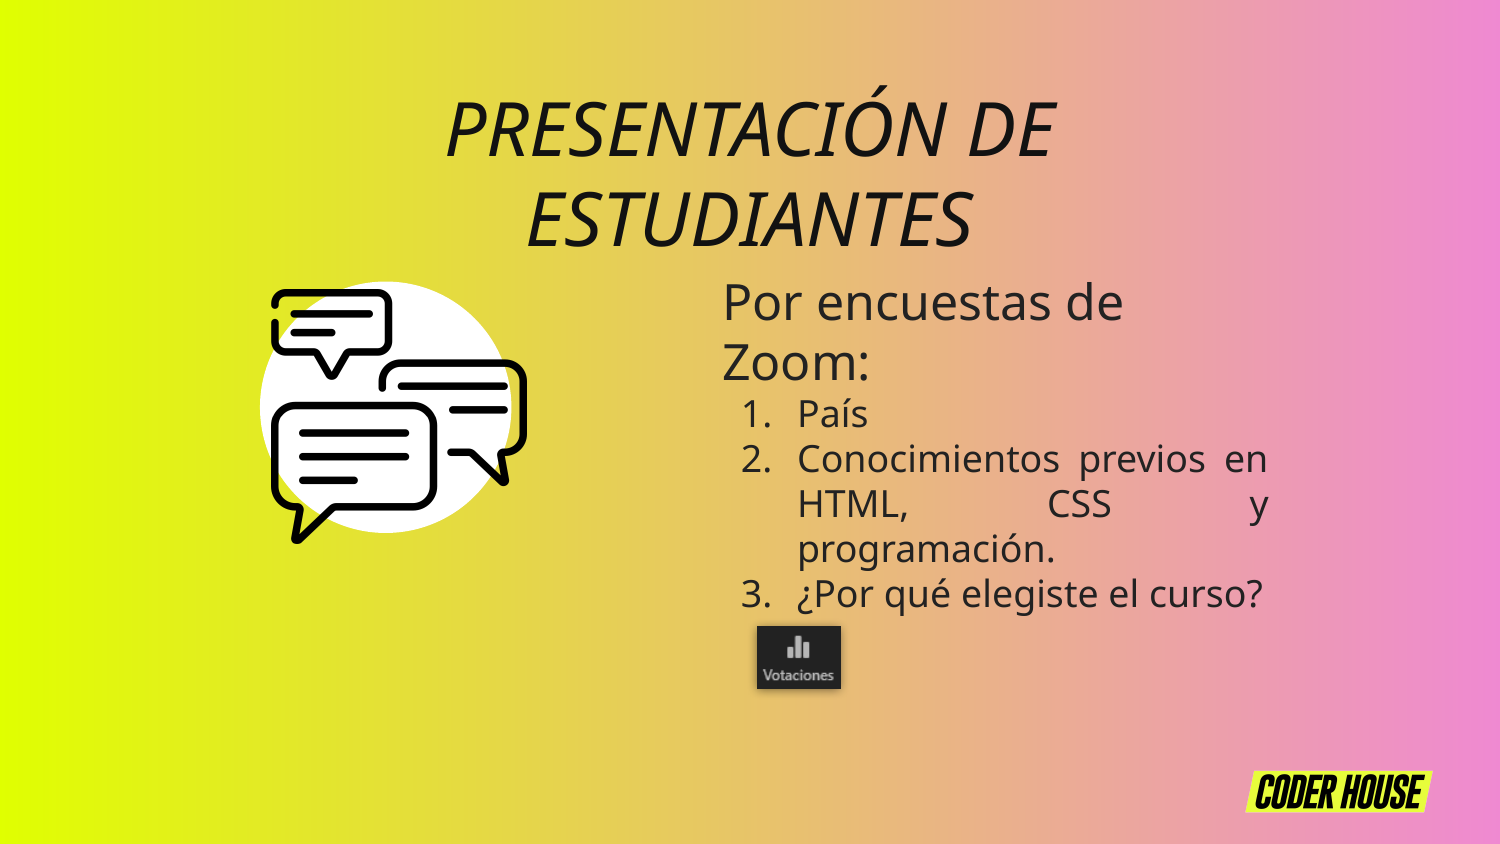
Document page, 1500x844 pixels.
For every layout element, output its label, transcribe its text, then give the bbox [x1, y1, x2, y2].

text_box [259, 368, 266, 446]
text_box PRESENTACIÓN DE ESTUDIANTES [229, 90, 1271, 253]
picture [732, 608, 841, 689]
picture [271, 288, 527, 544]
picture [1241, 764, 1437, 819]
text_box [348, 281, 423, 287]
text_box Por encuestas de Zoom: País Conocimientos previos en HTML, CSS y programación. ¿Por qué elegiste el curso? [707, 216, 1284, 670]
